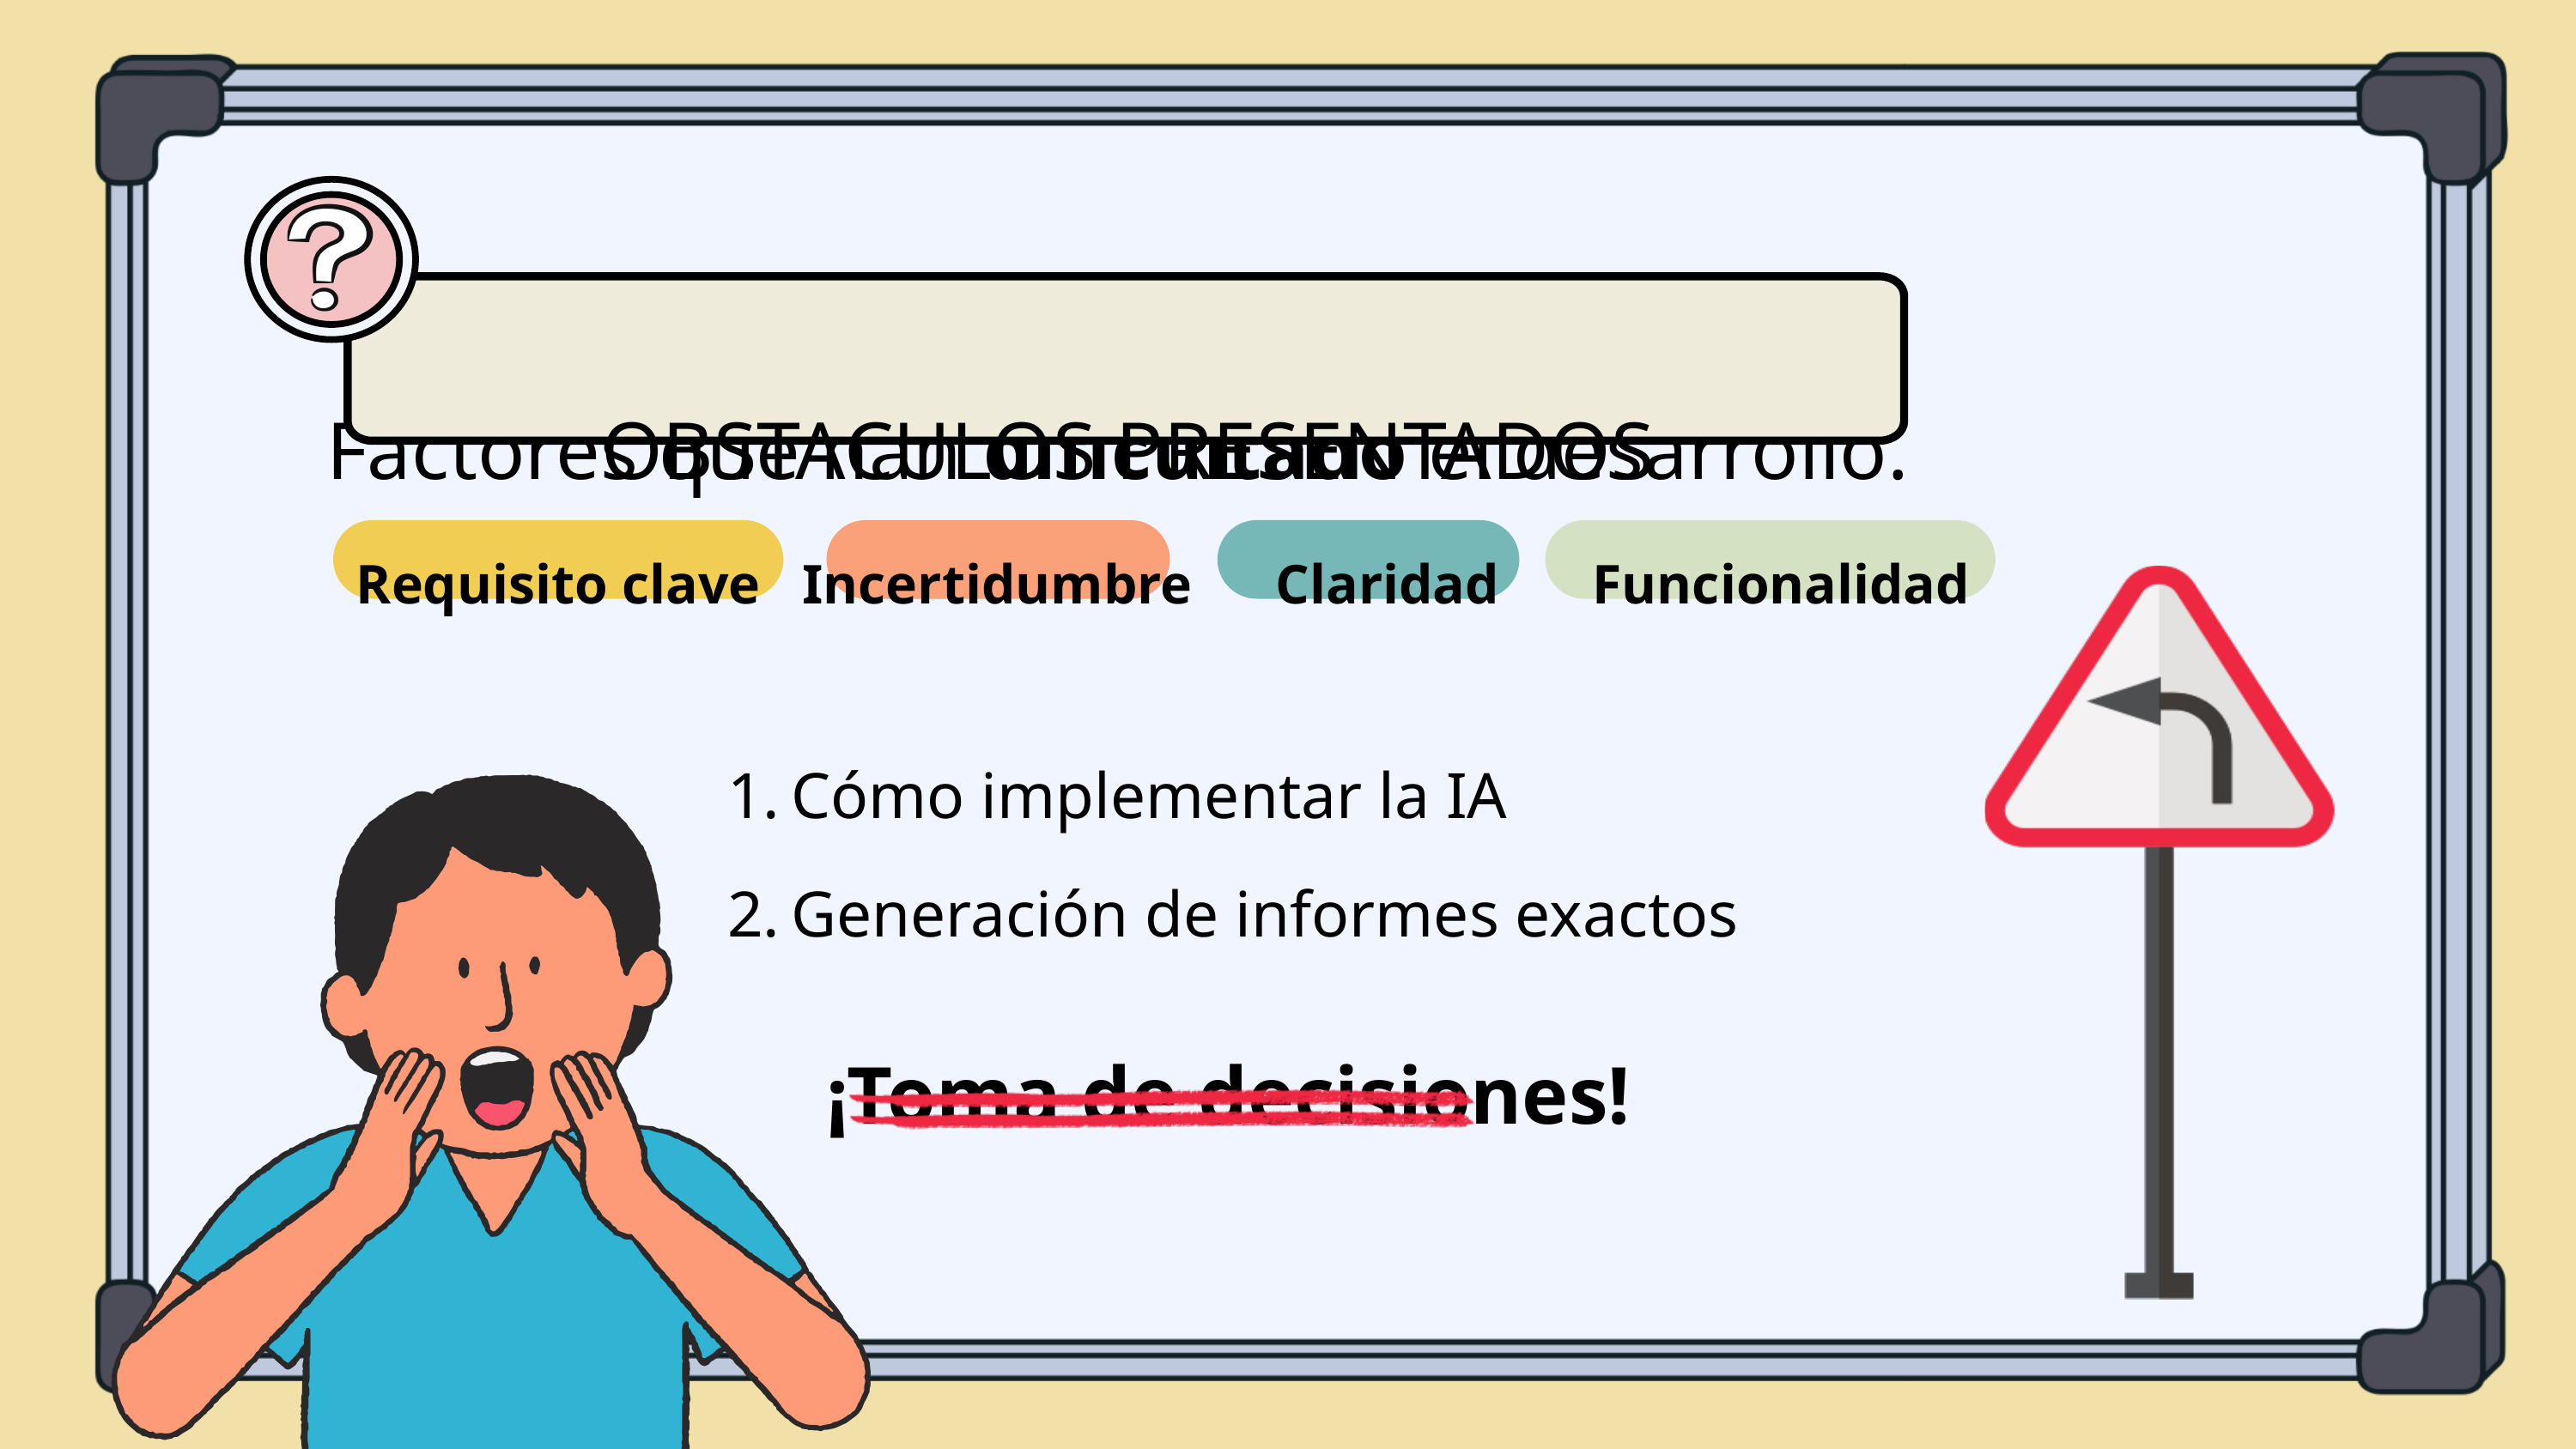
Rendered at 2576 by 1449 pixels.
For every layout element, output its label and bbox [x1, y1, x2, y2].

text_box [247, 179, 1905, 441]
picture [94, 52, 2511, 1449]
text_box [1545, 519, 2007, 599]
text_box [319, 519, 756, 599]
text_box [757, 519, 1238, 599]
text_box [846, 1088, 1476, 1135]
text_box [1238, 519, 1520, 599]
